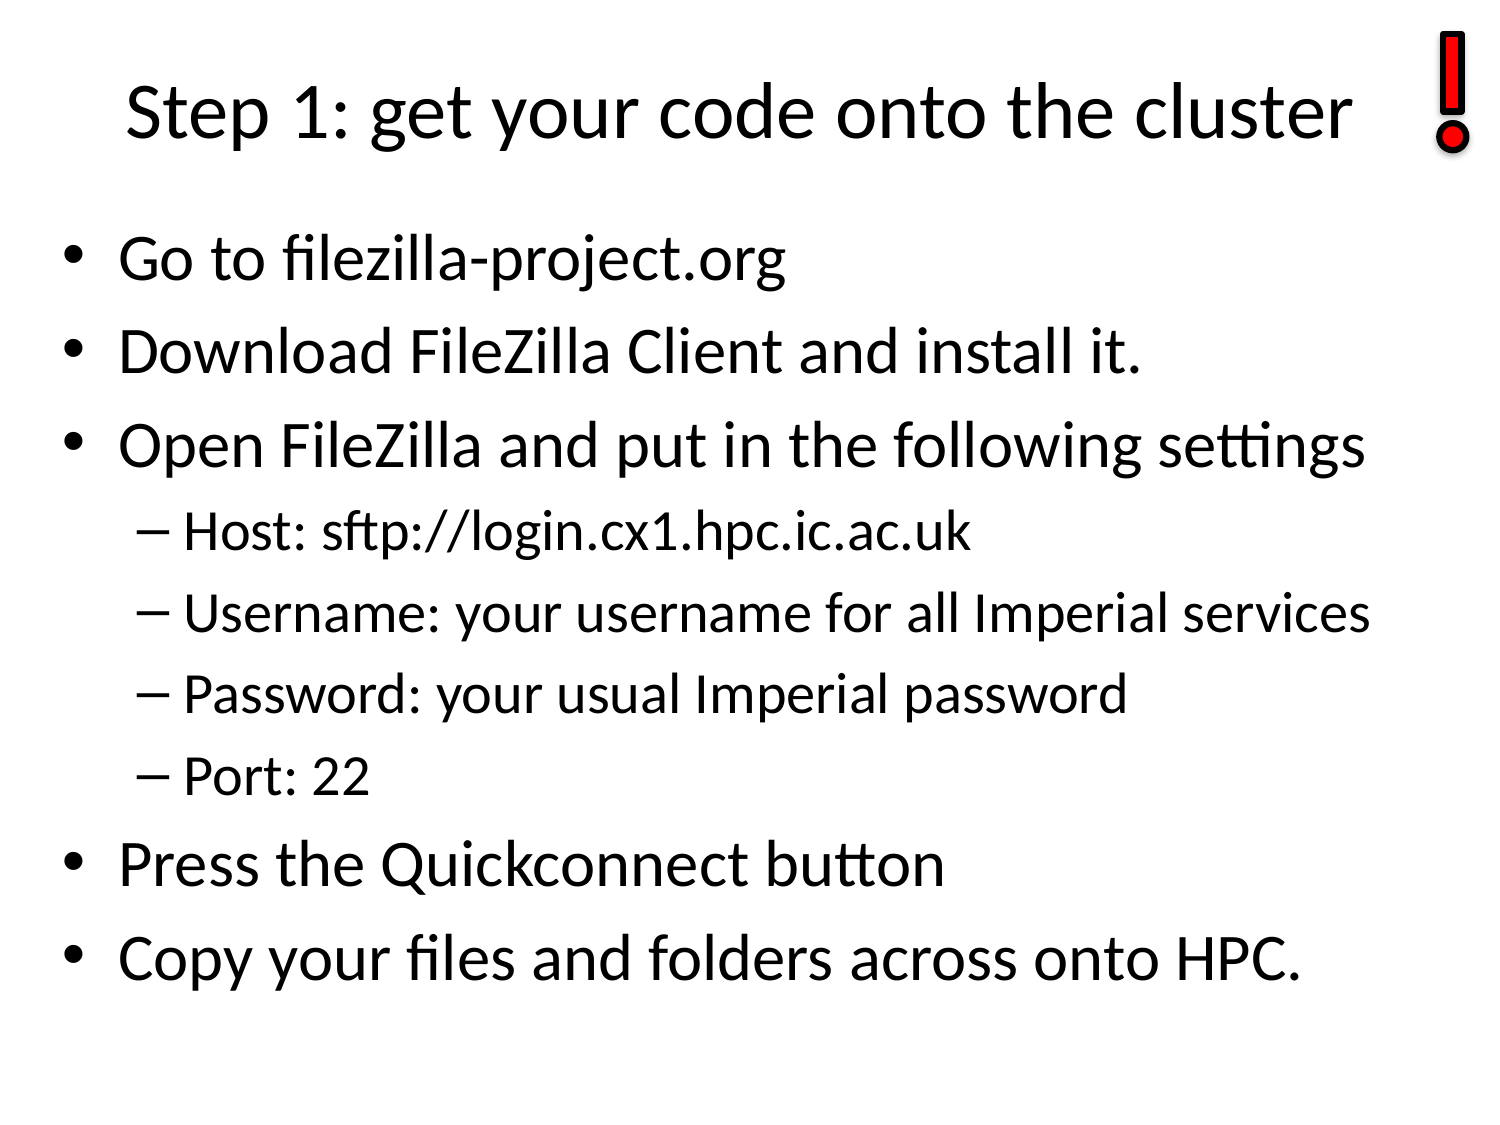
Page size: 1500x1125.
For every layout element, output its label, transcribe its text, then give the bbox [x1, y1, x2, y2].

list Go to filezilla-project.org Download FileZilla Client and install it. Open FileZilla and put in the following settings Host: sftp://login.cx1.hpc.ic.ac.uk Username: your username for all Imperial services Password: your usual Imperial password Port: 22 Press the Quickconnect button Copy your files and folders across onto HPC. [46, 206, 1500, 1048]
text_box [1439, 33, 1467, 151]
title Step 1: get your code onto the cluster [26, 12, 1456, 201]
